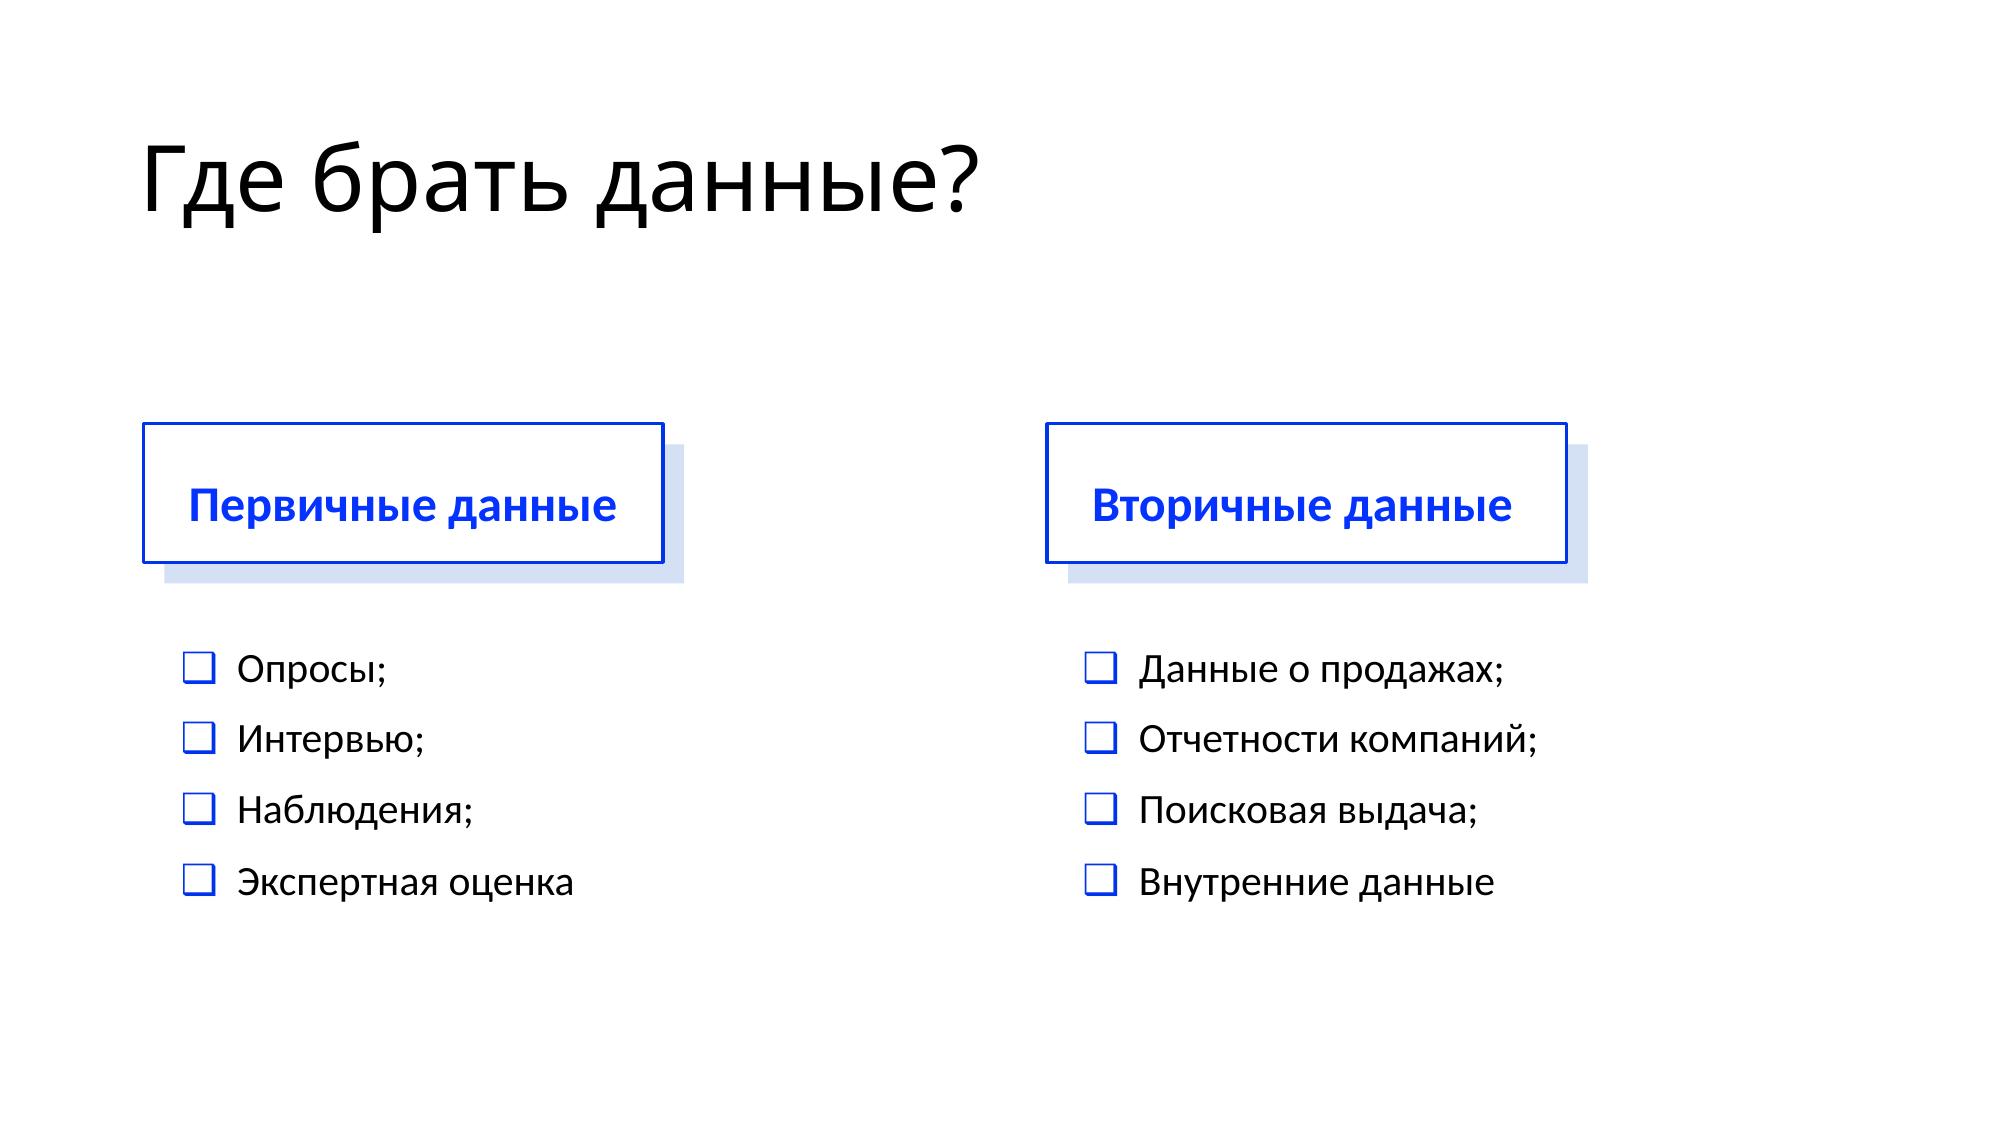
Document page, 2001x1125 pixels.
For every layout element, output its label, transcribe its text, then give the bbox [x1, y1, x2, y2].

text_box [1046, 423, 1589, 584]
text_box [164, 444, 685, 584]
text_box Опросы; Интервью; Наблюдения; Экспертная оценка [178, 618, 626, 904]
title Где брать данные? [137, 69, 1863, 269]
text_box Первичные данные [143, 423, 664, 563]
text_box Данные о продажах; Отчетности компаний; Поисковая выдача; Внутренние данные [1080, 618, 1540, 904]
